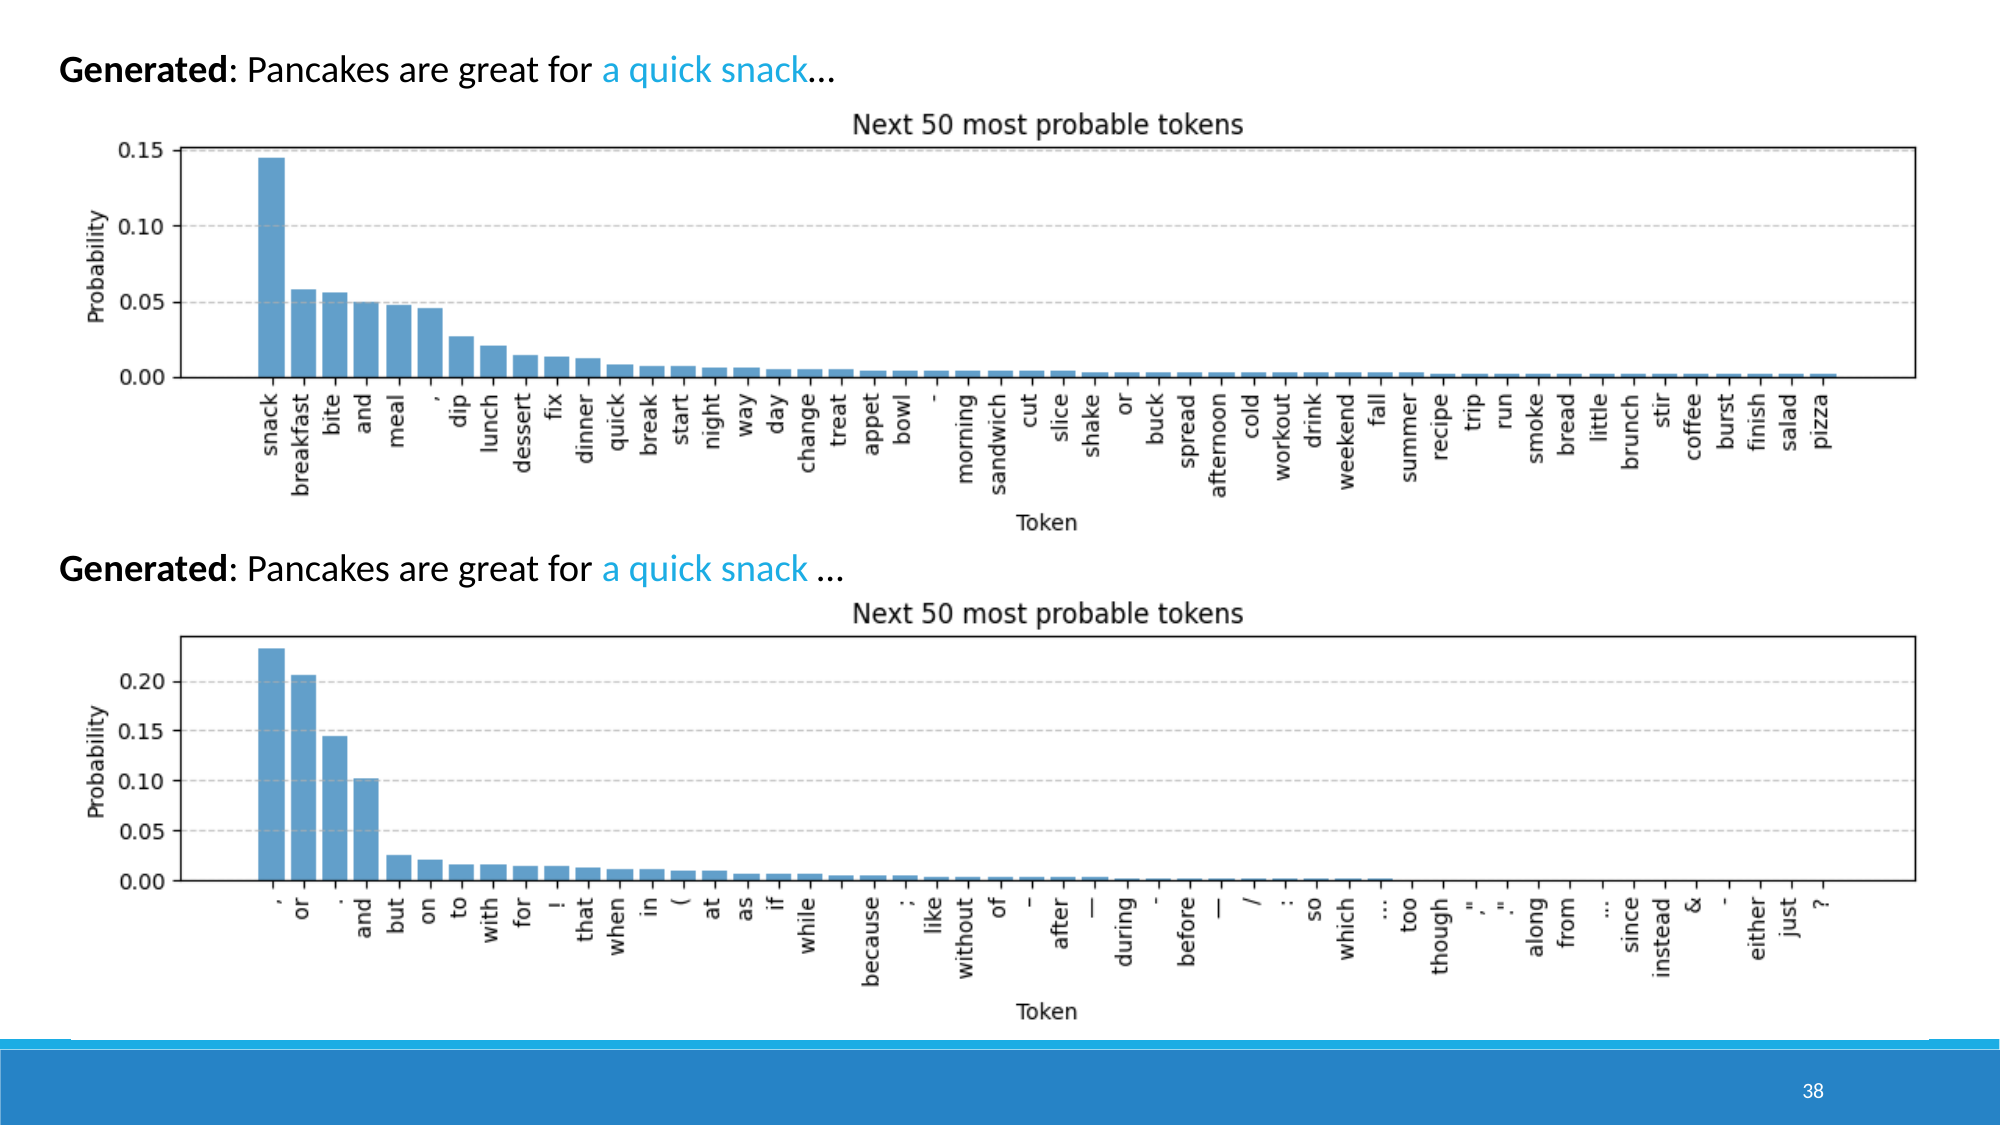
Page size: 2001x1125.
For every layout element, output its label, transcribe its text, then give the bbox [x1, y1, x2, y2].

slide_number ‹#› [1624, 1059, 1840, 1120]
picture [70, 97, 1930, 551]
picture [70, 586, 1930, 1041]
text_box Generated: Pancakes are great for a quick snack… [0, 38, 1211, 164]
text_box Generated: Pancakes are great for a quick snack … [0, 536, 1211, 663]
